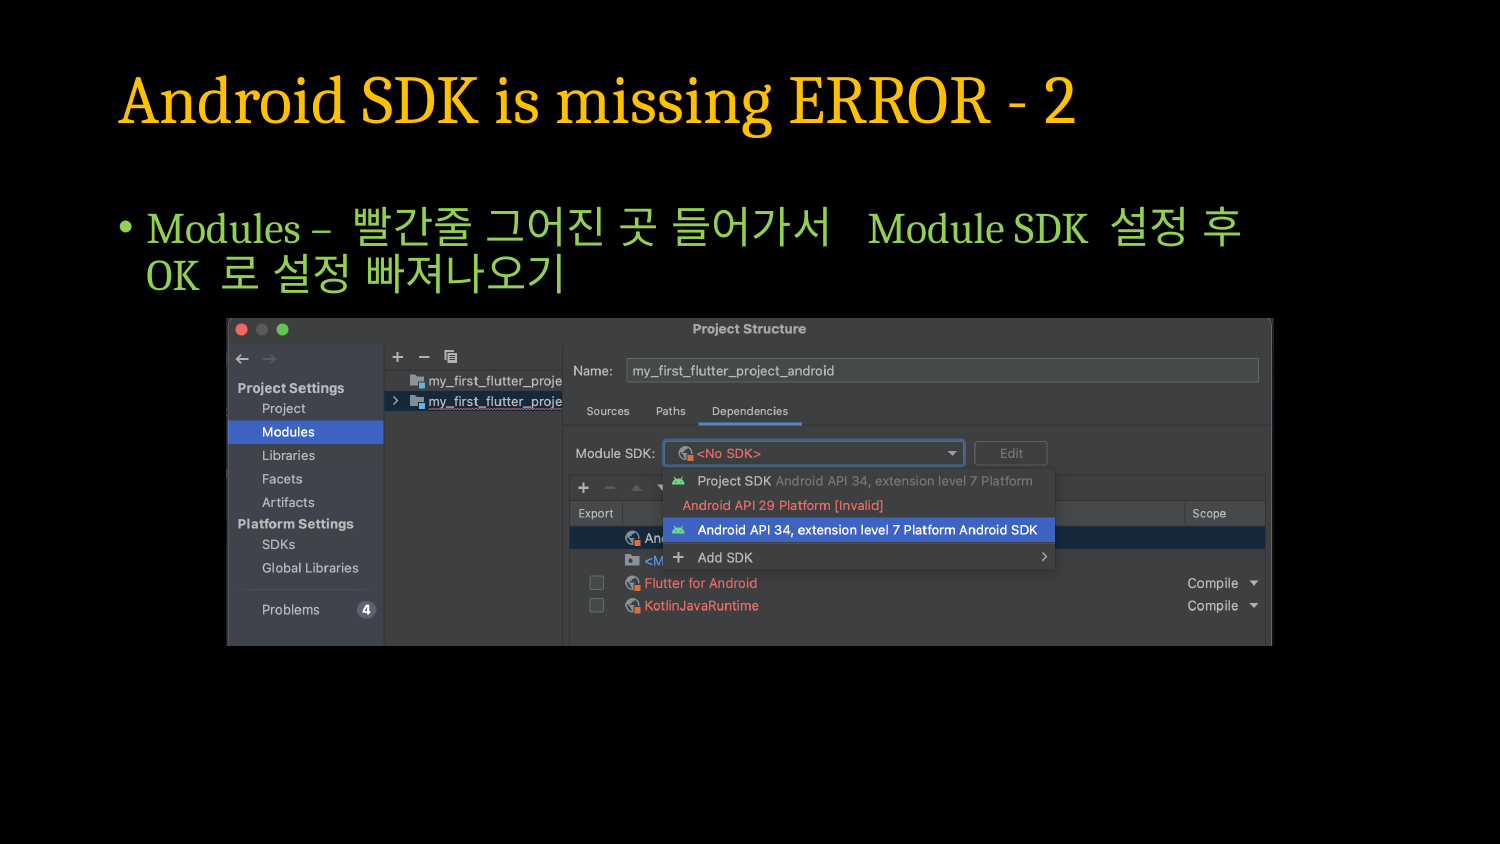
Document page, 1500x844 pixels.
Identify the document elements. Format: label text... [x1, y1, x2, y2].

title Android SDK is missing ERROR - 2 [103, 44, 1397, 159]
picture [226, 318, 1274, 646]
list Modules – 빨간줄 그어진 곳 들어가서 Module SDK 설정 후 OK 로 설정 빠져나오기 [103, 198, 1397, 760]
